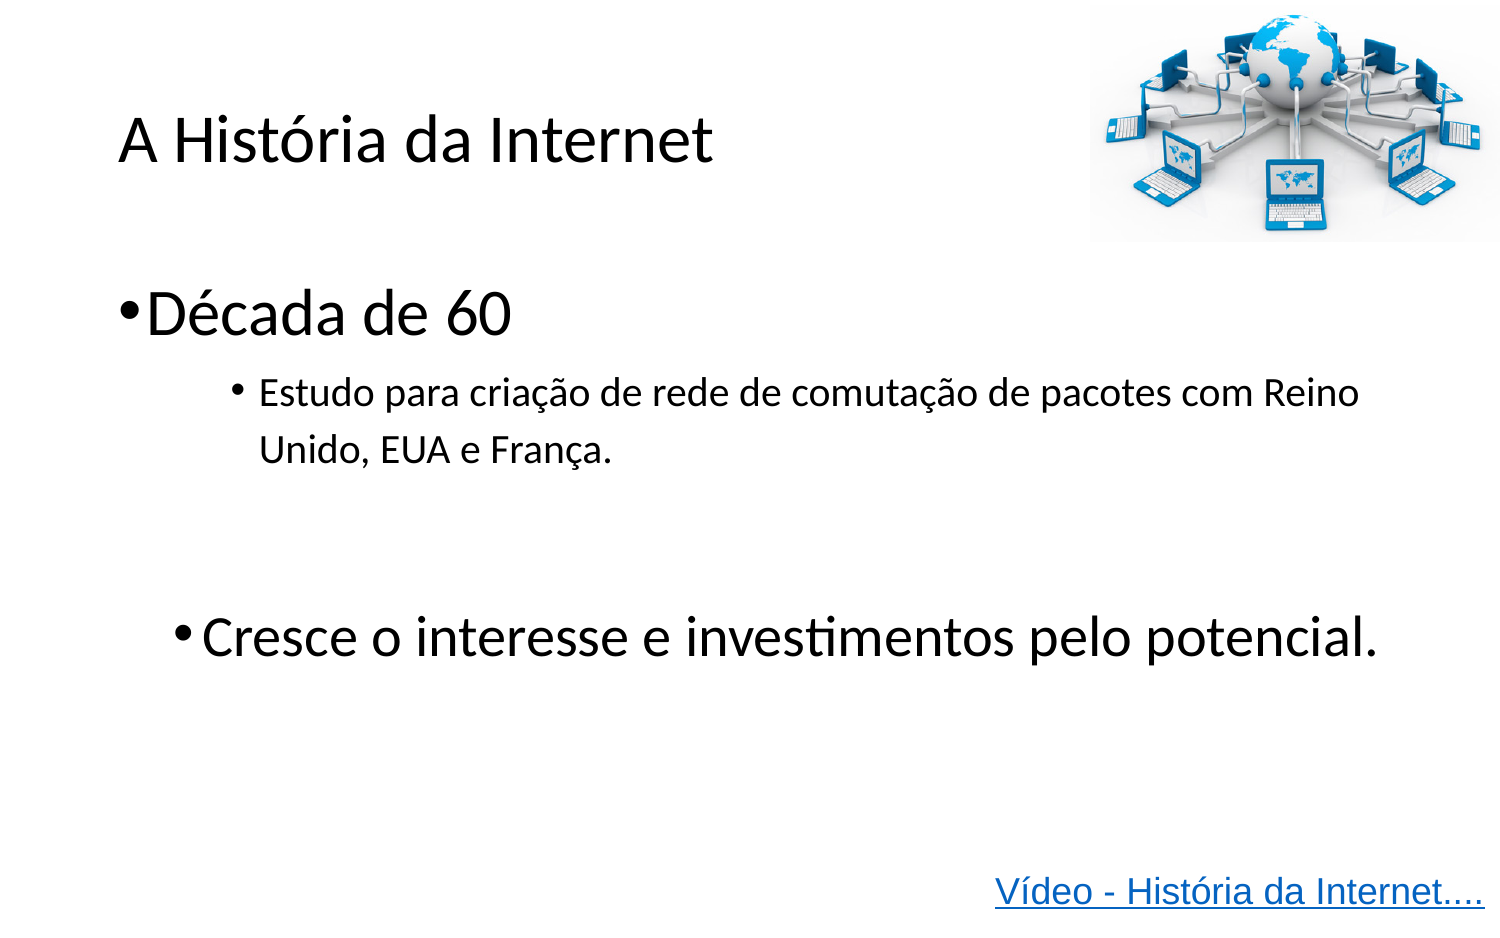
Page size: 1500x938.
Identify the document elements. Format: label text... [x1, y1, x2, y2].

text_box Vídeo - História da Internet.... [909, 852, 1500, 938]
picture [1089, 5, 1500, 243]
title A História da Internet [103, 49, 1084, 232]
list Década de 60 Estudo para criação de rede de comutação de pacotes com Reino Unido, EUA e França. Cresce o interesse e investimentos pelo potencial. [103, 249, 1397, 845]
